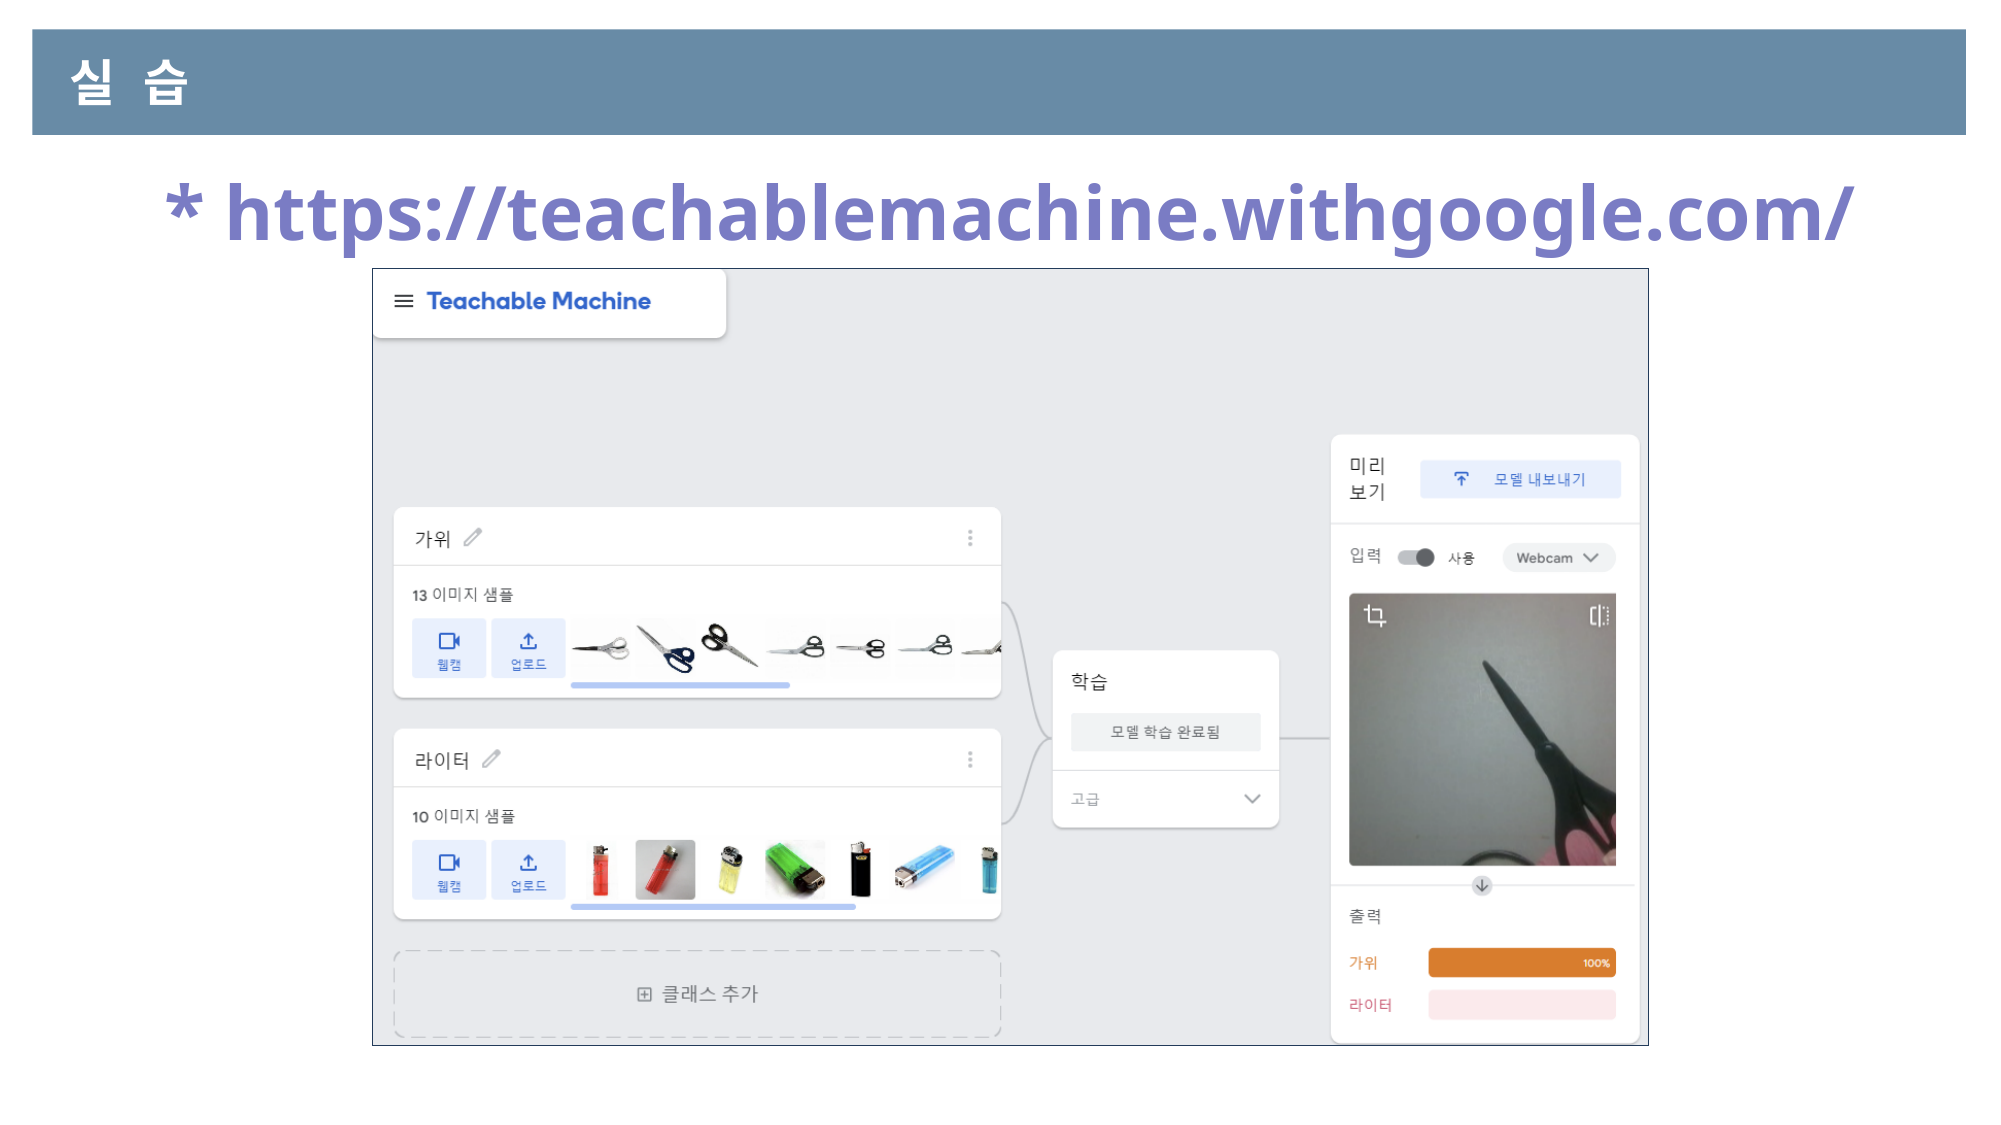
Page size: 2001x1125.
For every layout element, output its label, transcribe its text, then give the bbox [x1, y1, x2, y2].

text_box 실 습 [69, 51, 191, 112]
text_box [32, 29, 1966, 135]
picture [372, 268, 1650, 1047]
text_box * https://teachablemachine.withgoogle.com/ [164, 147, 1858, 256]
